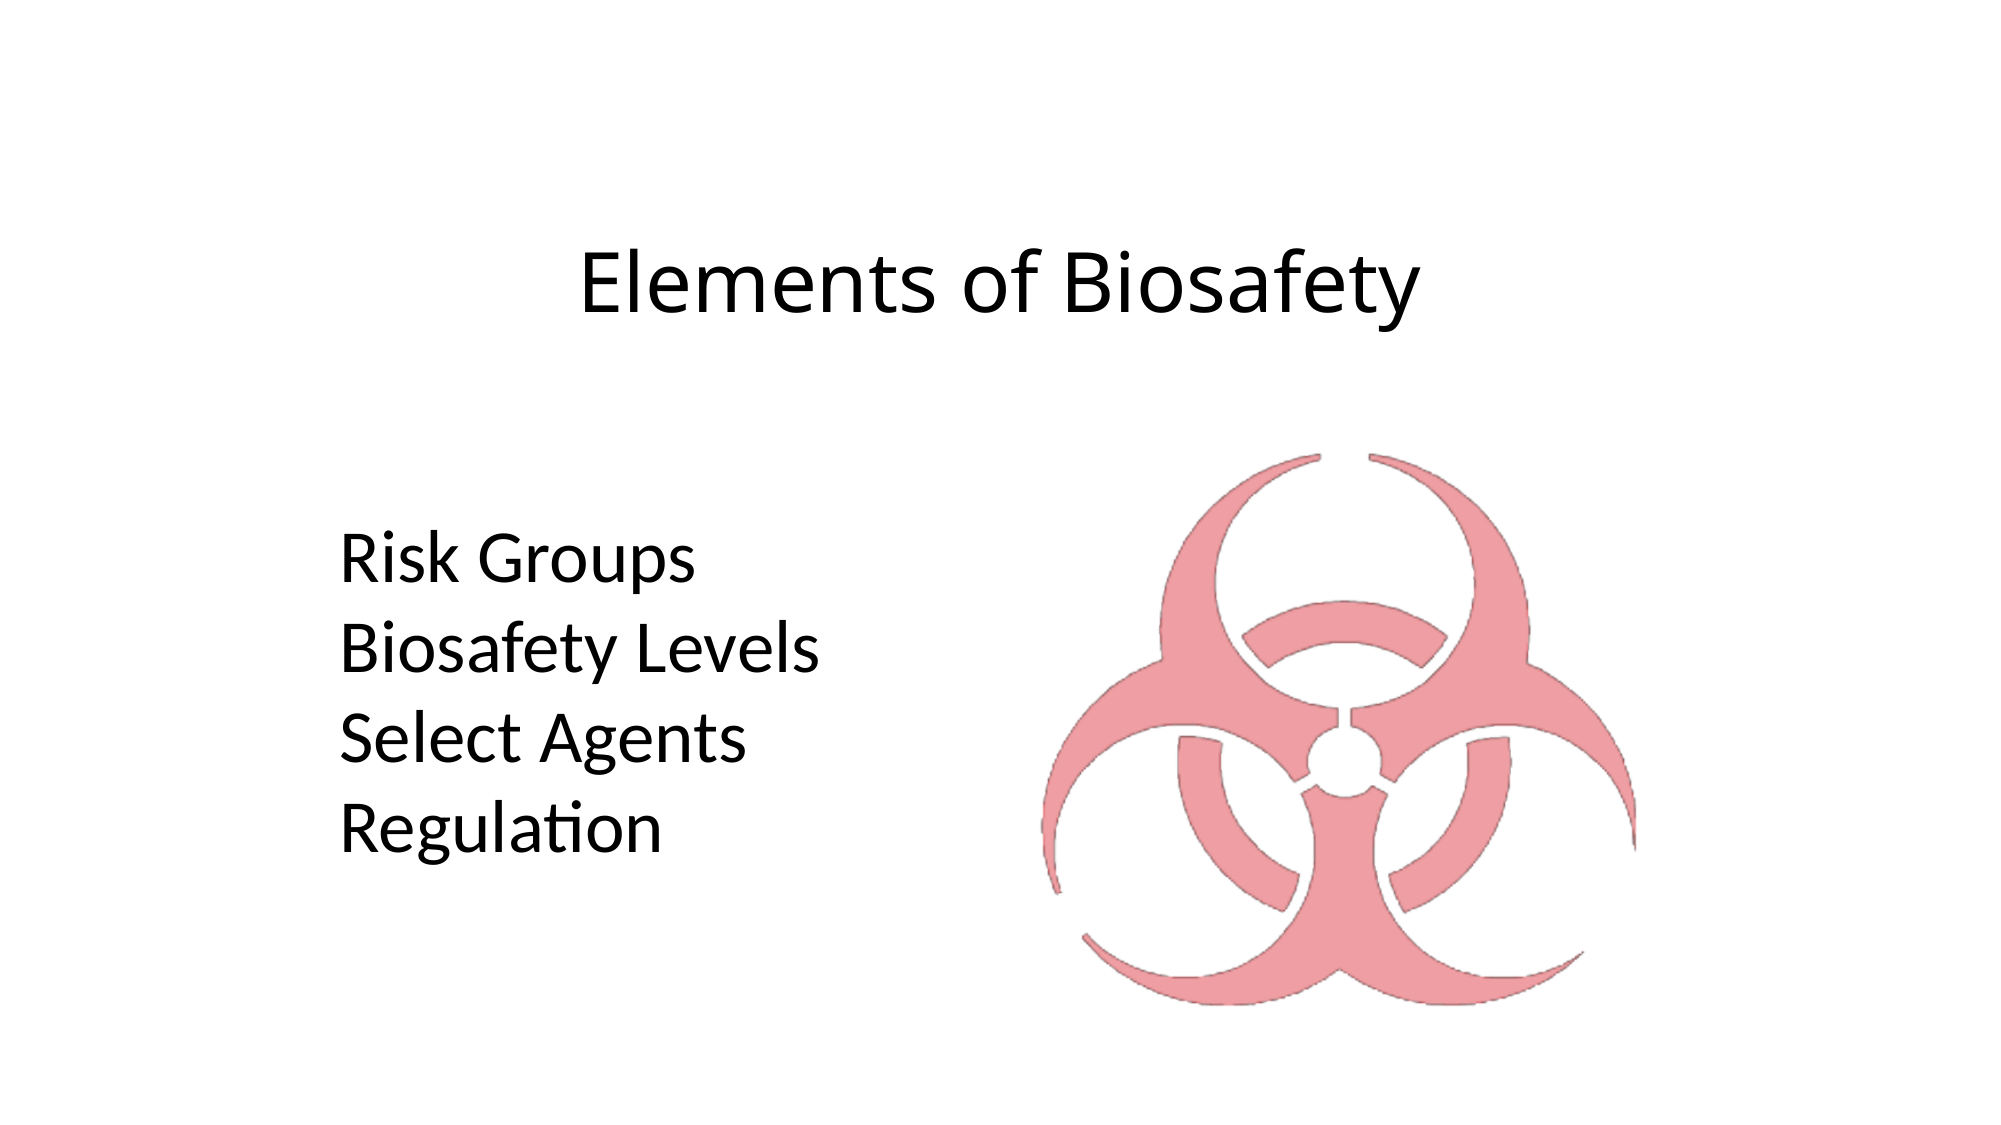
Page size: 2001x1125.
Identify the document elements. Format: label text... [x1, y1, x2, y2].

text_box Risk Groups Biosafety Levels Select Agents Regulation [324, 499, 1000, 875]
picture [1024, 424, 1653, 1025]
text_box Elements of Biosafety [249, 221, 1750, 337]
